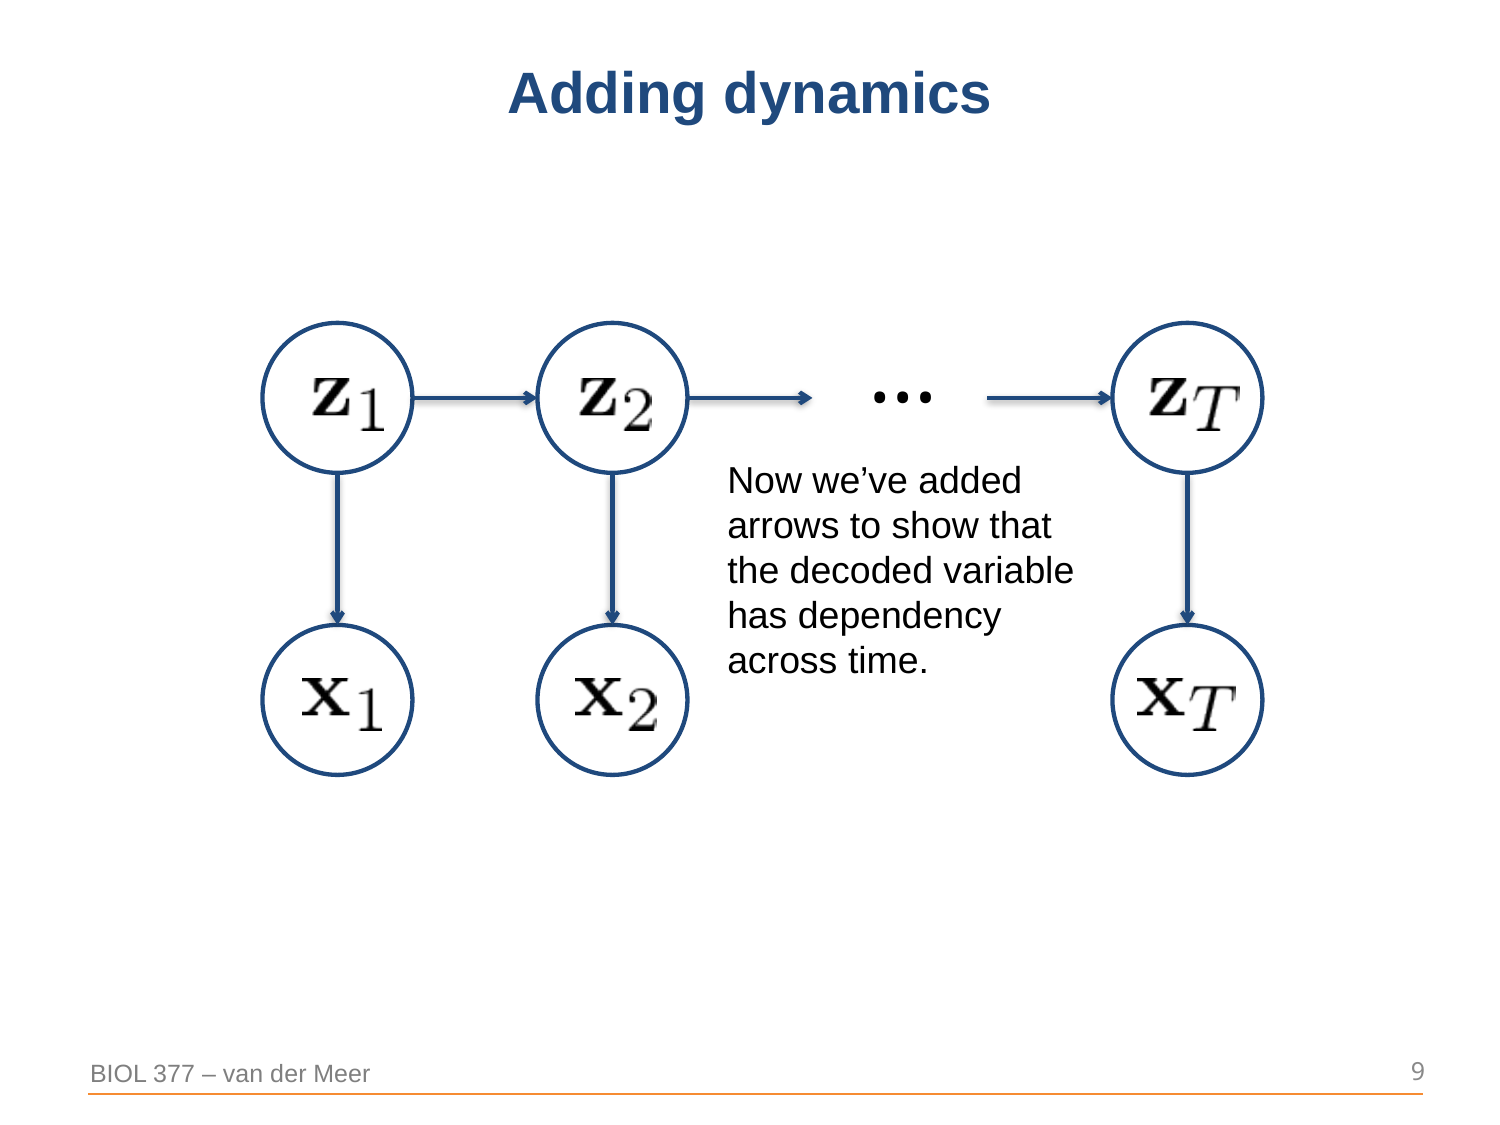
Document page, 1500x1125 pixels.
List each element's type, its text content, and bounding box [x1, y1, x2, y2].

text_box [262, 322, 413, 474]
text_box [537, 322, 688, 474]
title Adding dynamics [75, 30, 1425, 149]
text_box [1112, 624, 1263, 776]
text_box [537, 624, 688, 776]
slide_number 9 [1355, 1042, 1440, 1103]
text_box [262, 624, 413, 776]
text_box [1112, 322, 1263, 474]
text_box … [853, 307, 953, 428]
text_box Now we’ve added arrows to show that the decoded variable has dependency across time. [712, 449, 1100, 689]
